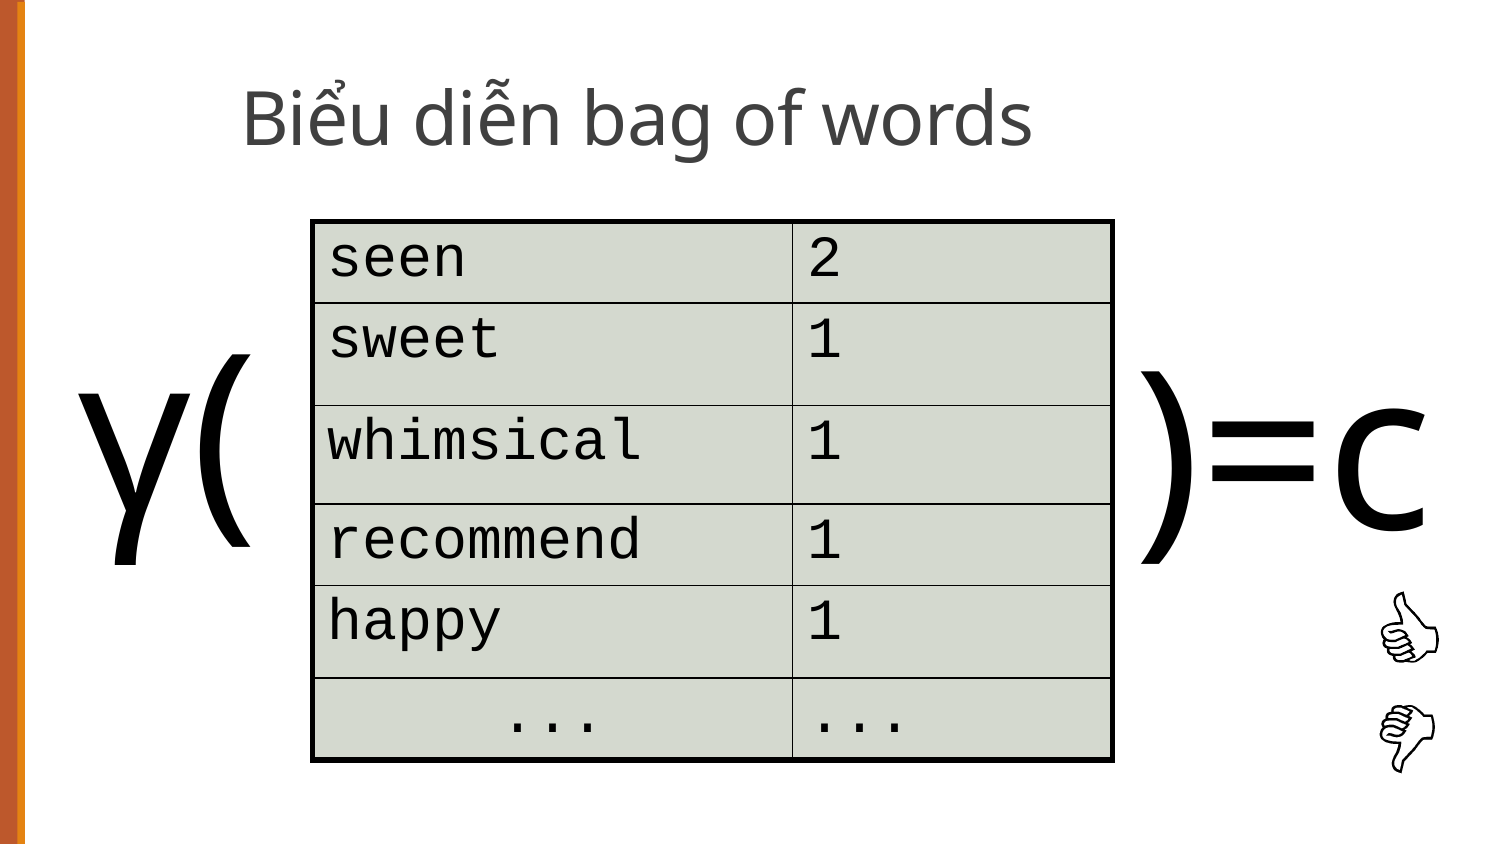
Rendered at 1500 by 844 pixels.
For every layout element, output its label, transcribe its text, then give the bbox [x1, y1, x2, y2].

table_cell whimsical [315, 406, 792, 503]
table_cell happy [315, 586, 792, 677]
picture [1361, 696, 1455, 780]
table_cell recommend [315, 505, 792, 585]
text_box )=c [1119, 301, 1448, 582]
text_box γ( [62, 284, 300, 564]
table_cell ... [315, 679, 792, 759]
table_cell 1 [793, 304, 1110, 405]
picture [1361, 583, 1461, 673]
table_header seen [315, 224, 792, 302]
table_cell ... [793, 679, 1110, 759]
table_cell 1 [793, 406, 1110, 503]
table_cell 1 [793, 586, 1110, 677]
table_header 2 [793, 224, 1110, 302]
table_cell sweet [315, 304, 792, 405]
title Biểu diễn bag of words [225, 46, 1450, 169]
table_cell 1 [793, 505, 1110, 585]
